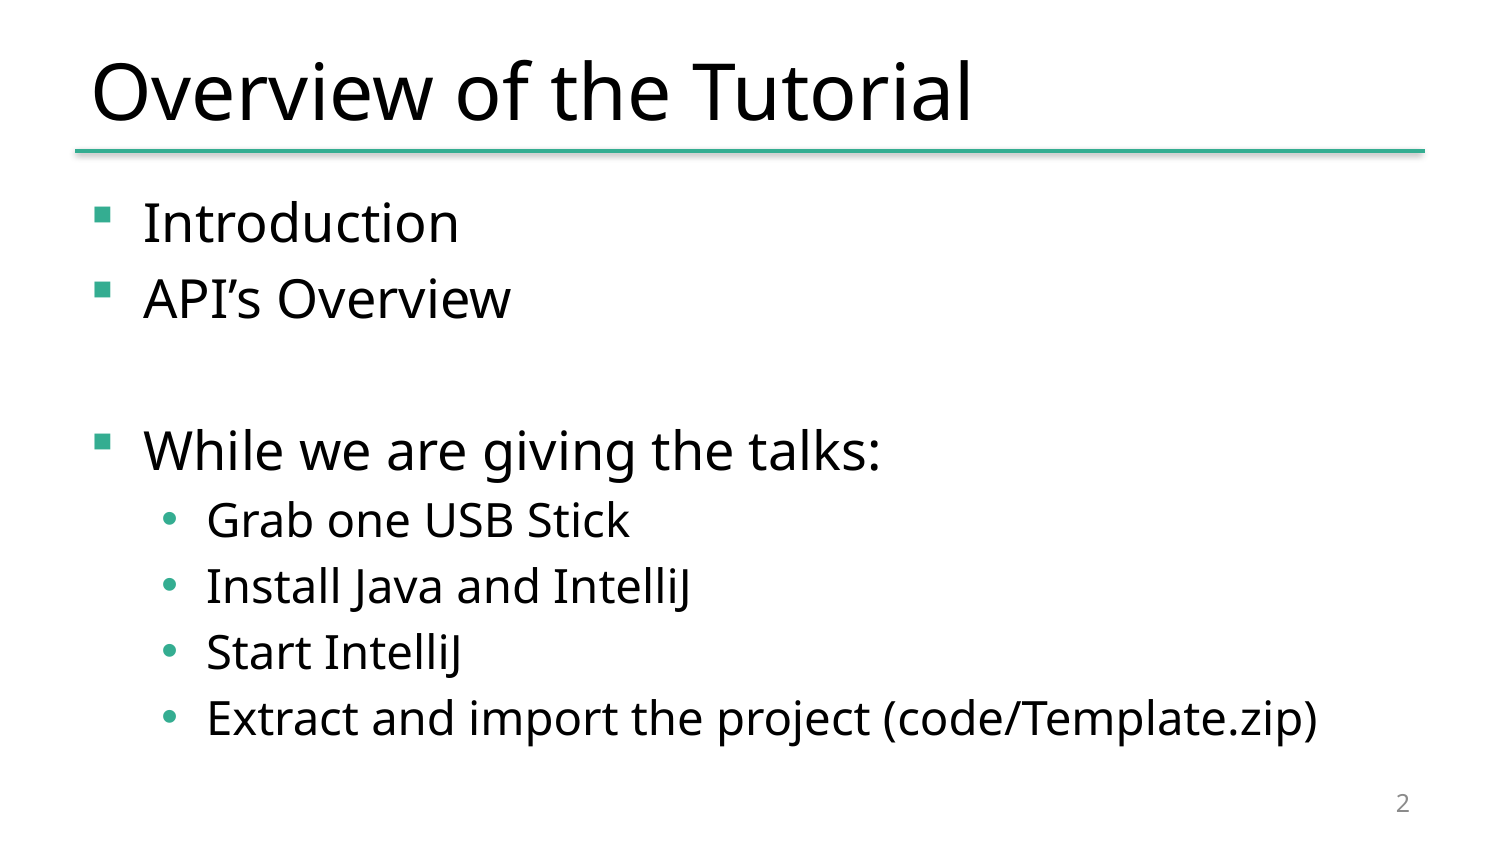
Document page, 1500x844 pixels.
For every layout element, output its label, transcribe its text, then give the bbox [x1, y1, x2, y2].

slide_number 2 [1074, 782, 1425, 827]
title Overview of the Tutorial [75, 33, 1302, 145]
list Introduction API’s Overview While we are giving the talks: Grab one USB Stick Install Java and IntelliJ Start IntelliJ Extract and import the project (code/Template.zip) [75, 181, 1425, 754]
